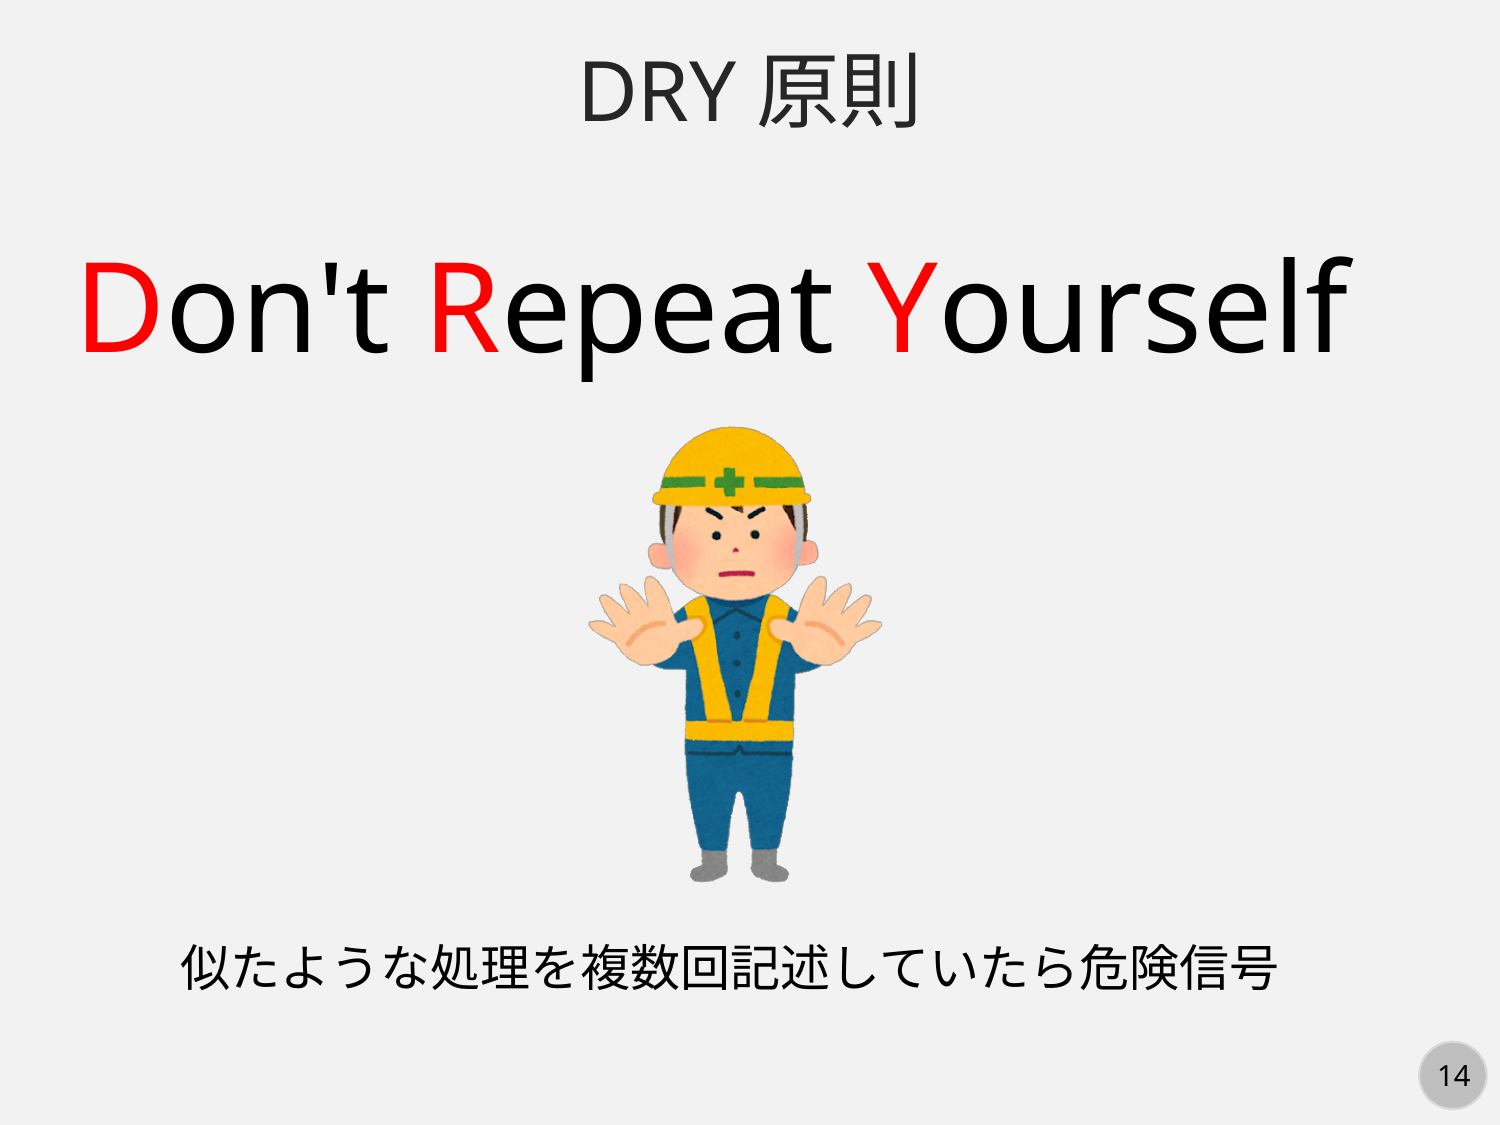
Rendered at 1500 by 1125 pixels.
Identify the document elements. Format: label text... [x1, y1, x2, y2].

text_box Don't Repeat Yourself [63, 219, 1361, 385]
text_box 似たような処理を複数回記述していたら危険信号 [165, 928, 1294, 1004]
picture [572, 420, 905, 890]
list DRY原則 [0, 31, 1500, 155]
